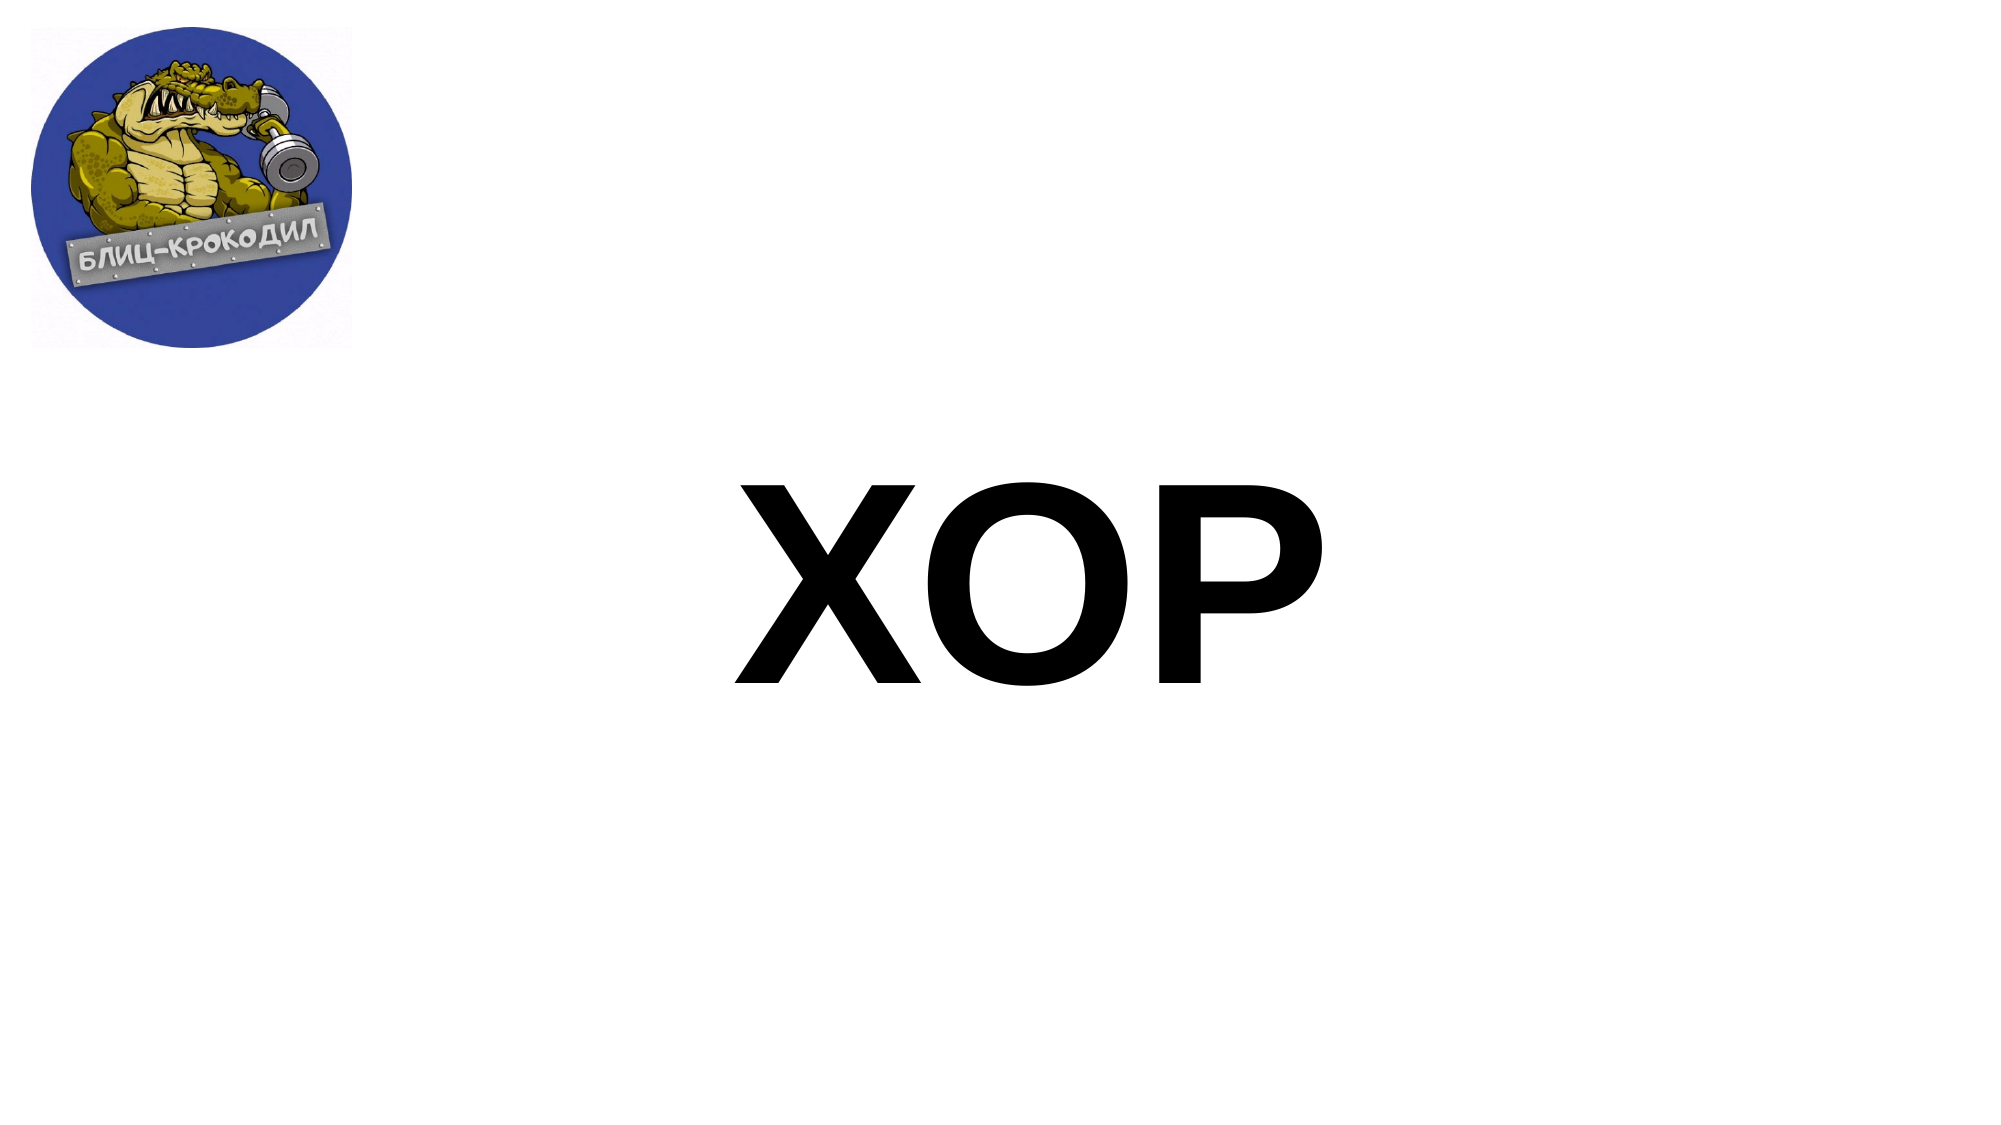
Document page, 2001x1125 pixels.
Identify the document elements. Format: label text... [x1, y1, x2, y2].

picture [31, 27, 352, 348]
title ХОР [282, 361, 1783, 754]
